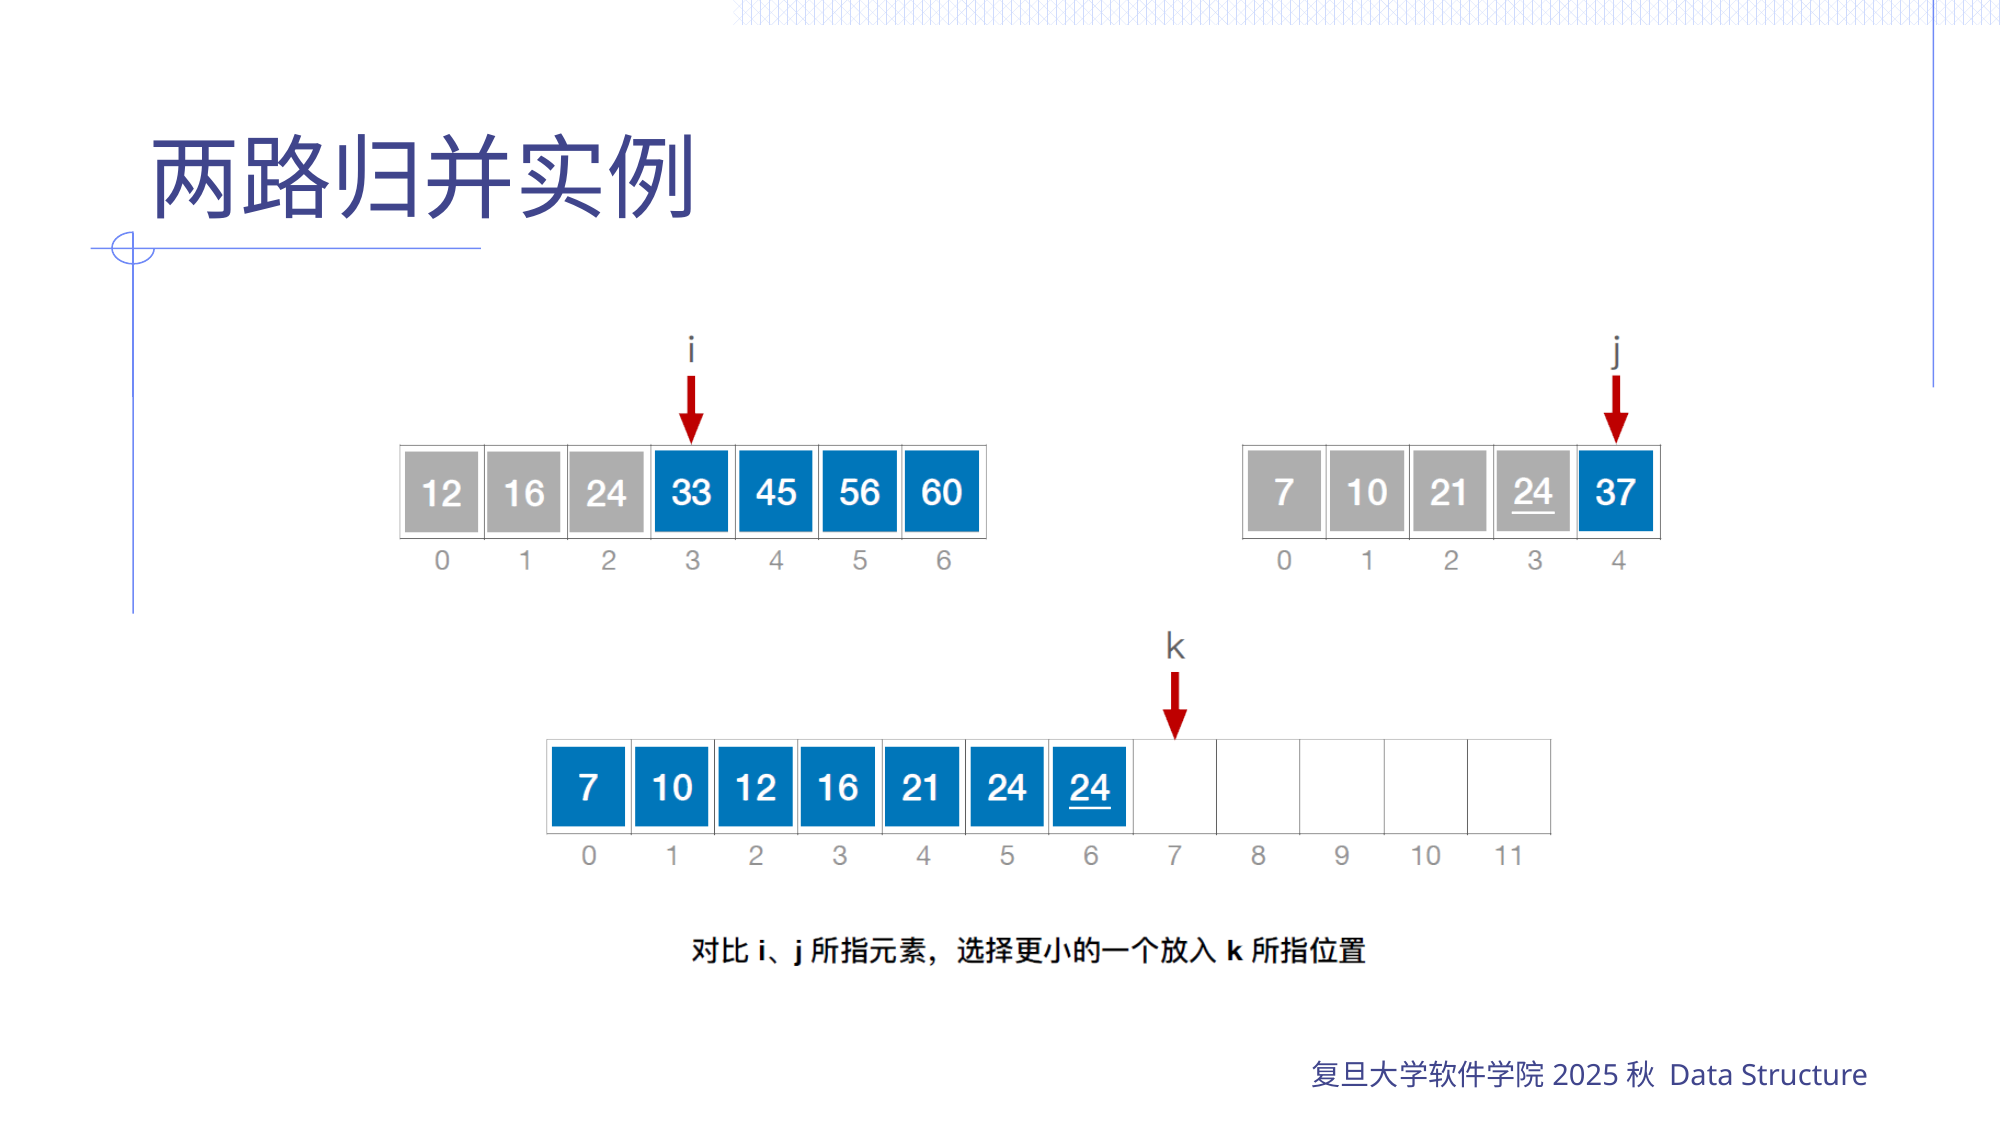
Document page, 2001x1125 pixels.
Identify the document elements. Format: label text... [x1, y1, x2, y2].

title 两路归并实例 [133, 50, 1834, 238]
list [359, 312, 1707, 988]
